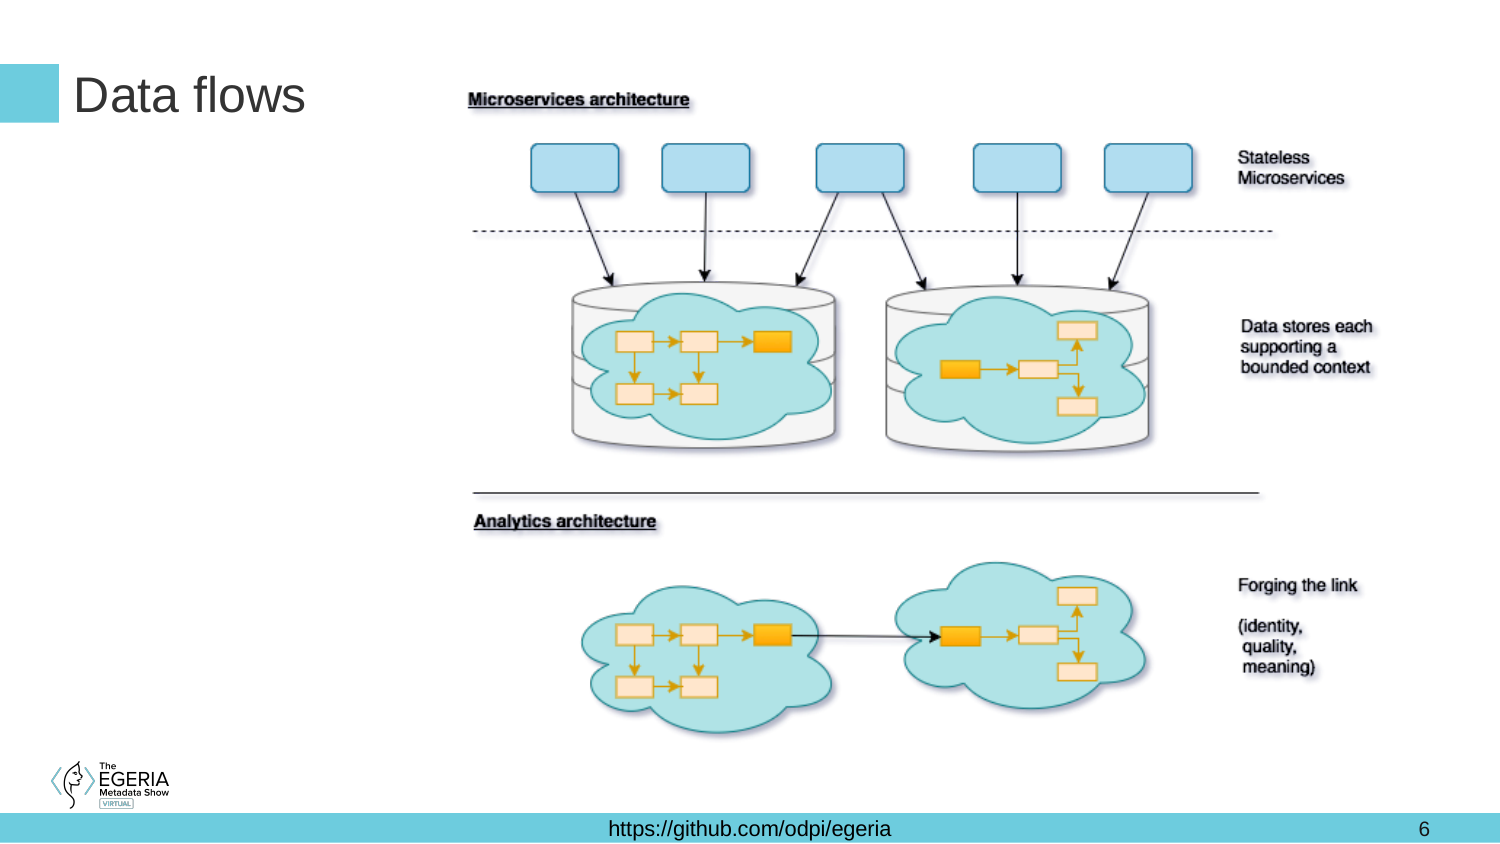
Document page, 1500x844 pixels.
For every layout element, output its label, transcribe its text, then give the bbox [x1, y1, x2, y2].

slide_number 6 [1403, 813, 1494, 843]
picture [51, 761, 169, 809]
title Data flows [58, 47, 1449, 141]
picture [458, 77, 1423, 766]
